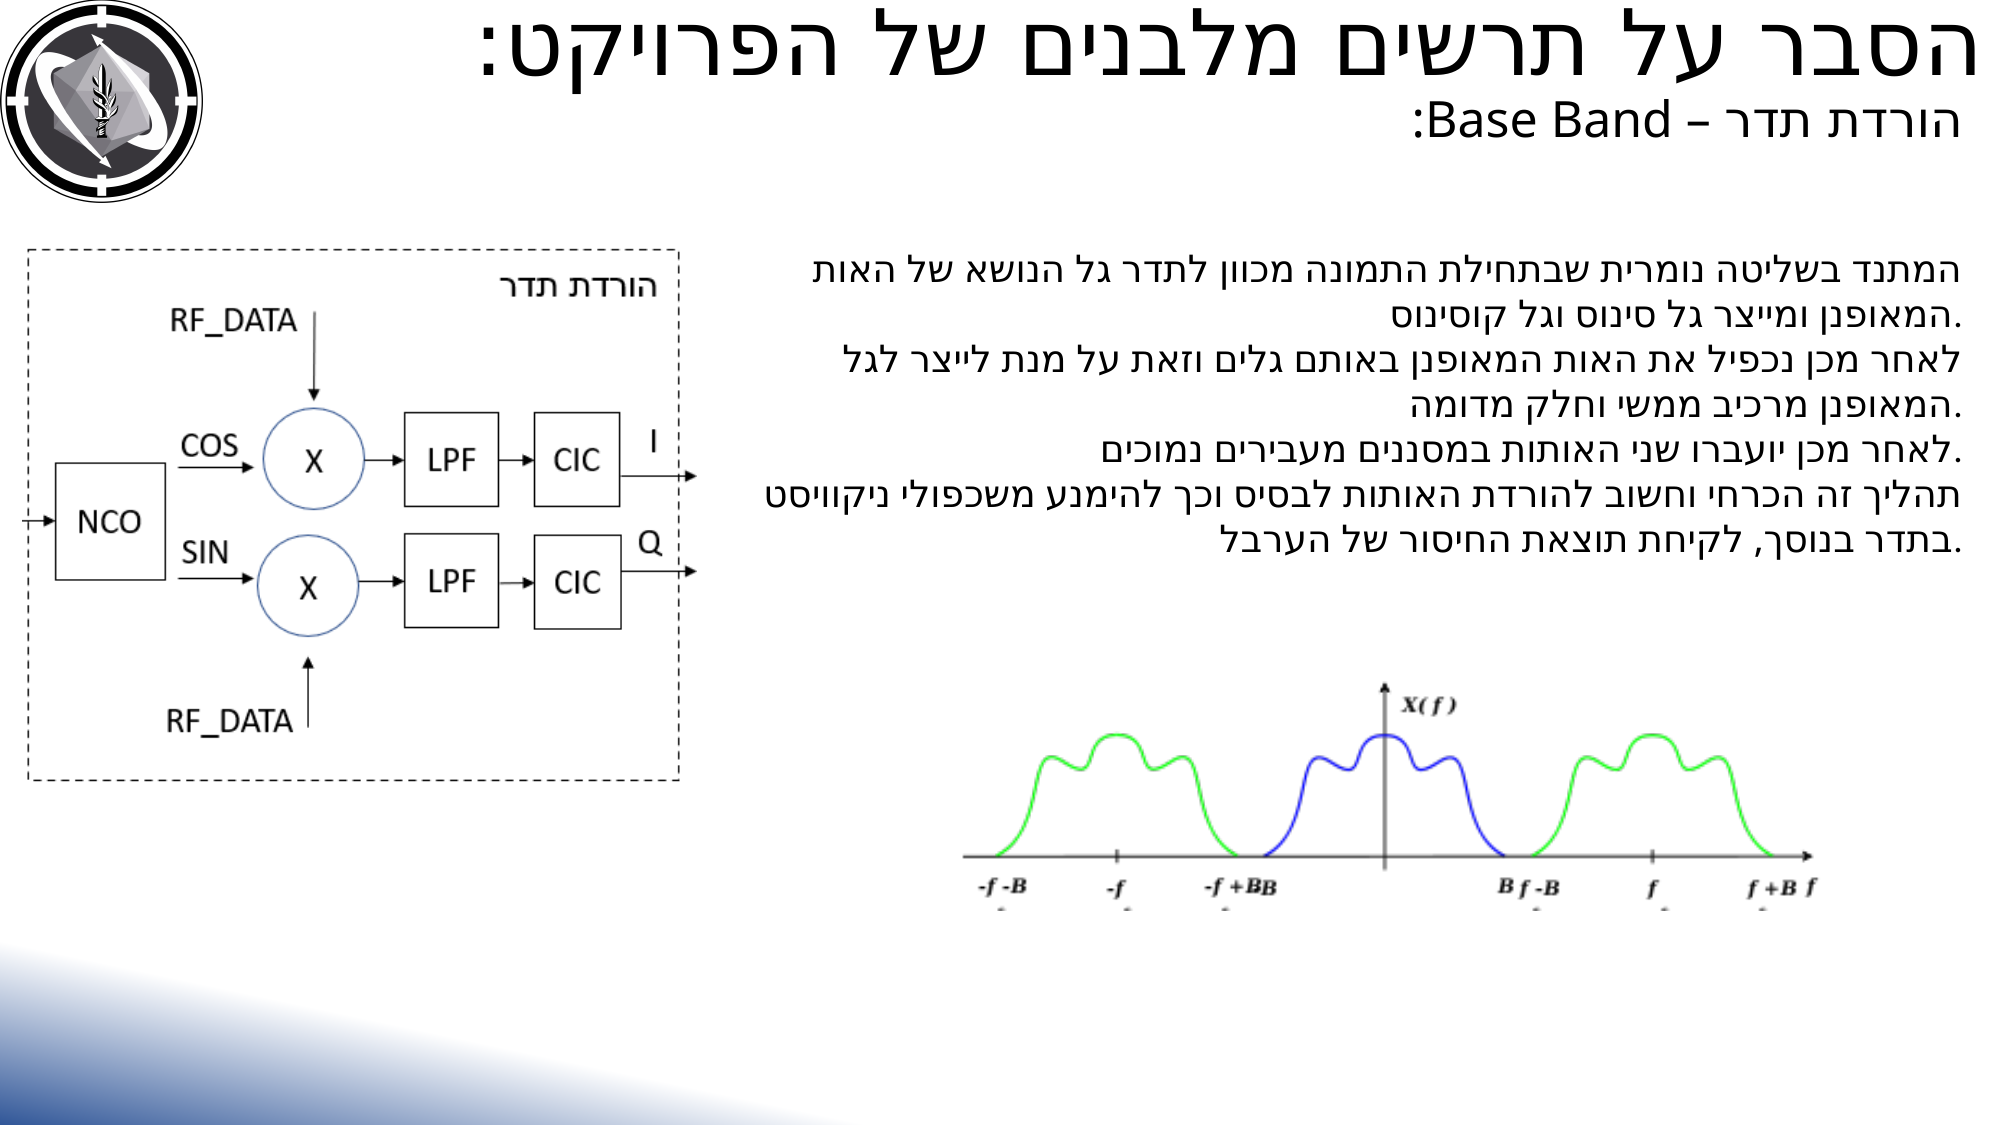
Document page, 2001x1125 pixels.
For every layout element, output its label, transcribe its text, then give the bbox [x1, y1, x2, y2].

picture [0, 0, 203, 203]
title הסבר על תרשים מלבנים של הפרויקט: [275, 0, 2000, 155]
picture [957, 669, 1827, 911]
text_box :Base Band – הורדת תדר [957, 79, 1978, 155]
picture [22, 242, 697, 790]
text_box המתנד בשליטה נומרית שבתחילת התמונה מכוון לתדר גל הנושא של האות המאופנן ומייצר גל סינוס וגל קוסינוס. לאחר מכן נכפיל את האות המאופנן באותם גלים וזאת על מנת לייצר לגל המאופנן מרכיב ממשי וחלק מדומה. לאחר מכן יועברו שני האותות במסננים מעבירים נמוכים. תהליך זה הכרחי וחשוב להורדת האותות לבסיס וכך להימנע משכפולי ניקוויסט בתדר בנוסך, לקיחת תוצאת החיסור של הערבל. [722, 237, 1978, 568]
